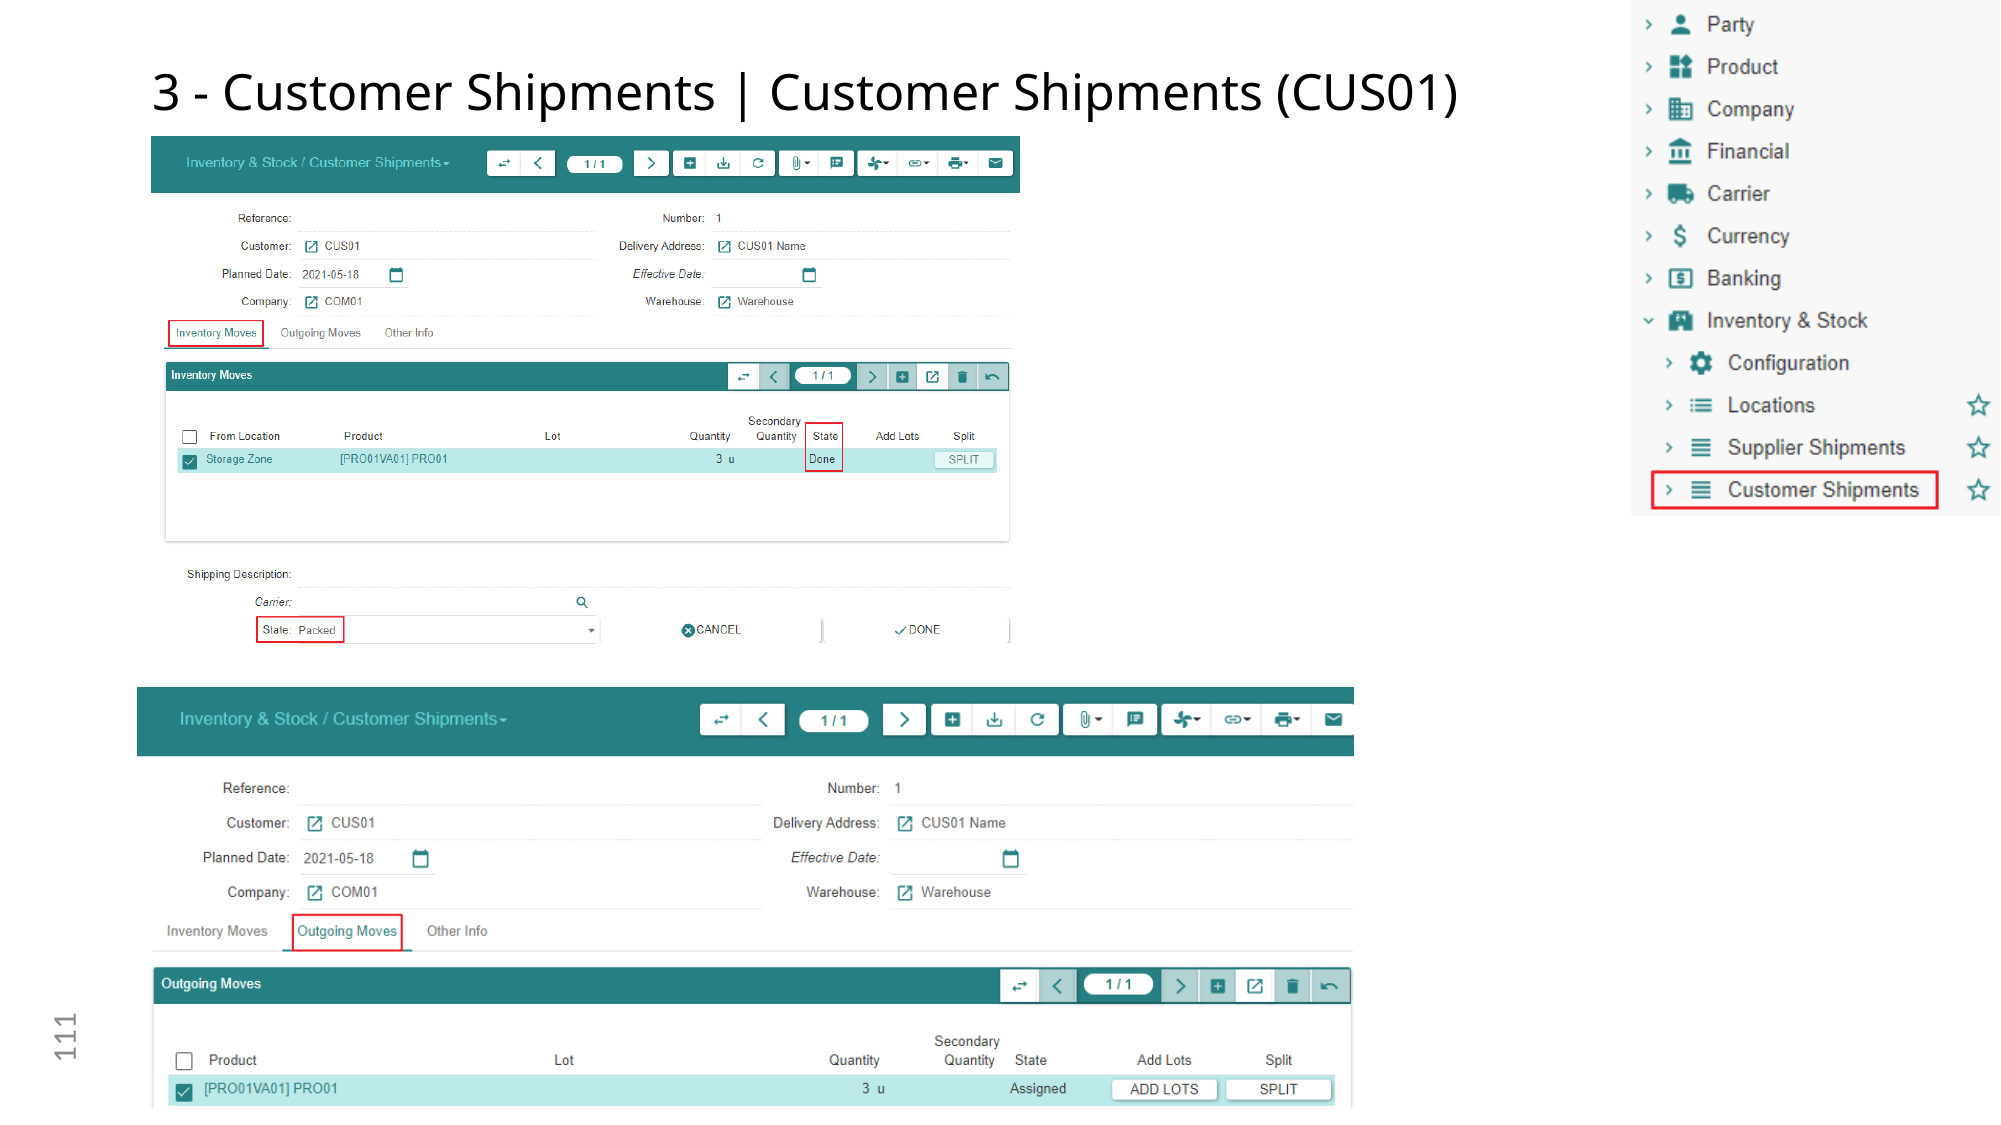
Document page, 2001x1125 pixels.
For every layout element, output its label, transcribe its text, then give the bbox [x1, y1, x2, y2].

picture [137, 687, 1354, 1108]
picture [151, 135, 1020, 655]
slide_number 111 [32, 969, 93, 1108]
picture [1631, 0, 2000, 516]
title 3 - Customer Shipments | Customer Shipments (CUS01) [137, 59, 1631, 136]
